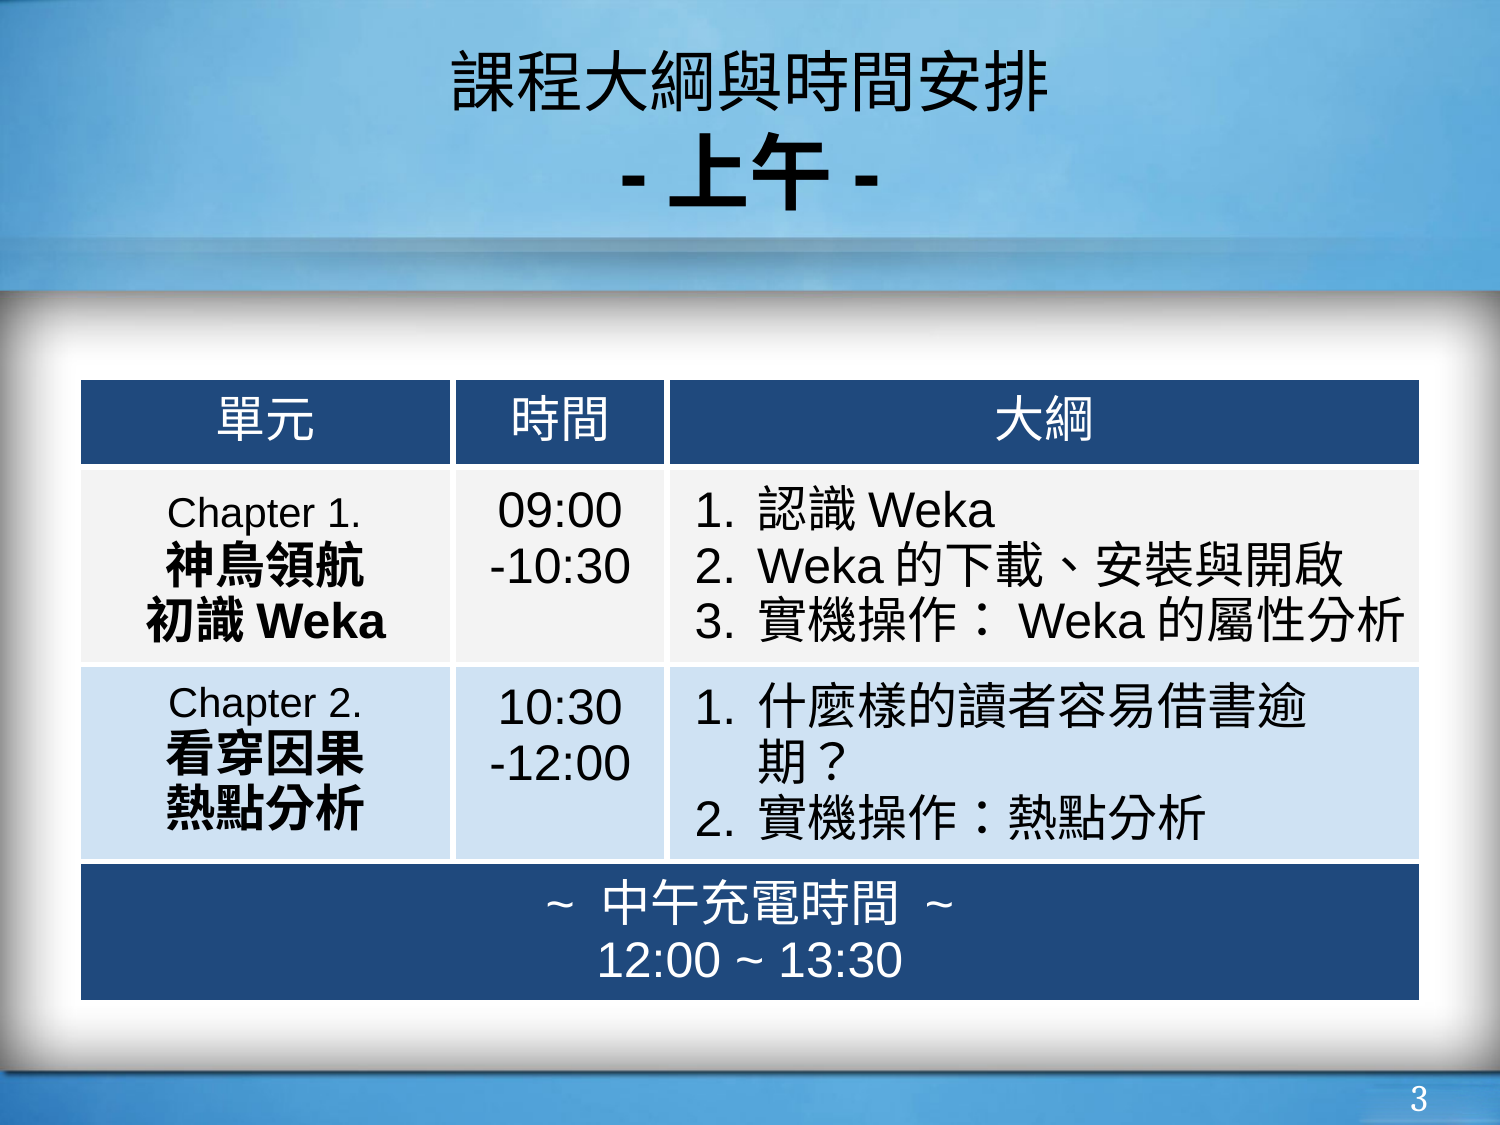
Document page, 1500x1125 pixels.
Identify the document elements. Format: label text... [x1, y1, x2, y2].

table_cell 認識Weka Weka的下載、安裝與開啟 實機操作：Weka的屬性分析 [670, 470, 1419, 662]
table_cell 10:30 -12:00 [456, 667, 664, 859]
title 課程大綱與時間安排 -上午- [78, 27, 1422, 232]
table_cell ~ 中午充電時間 ~ 12:00 ~ 13:30 [81, 864, 1419, 1000]
table_header 時間 [456, 380, 664, 464]
slide_number ‹#› [1350, 1074, 1488, 1118]
table_cell Chapter 2. 看穿因果 熱點分析 [81, 667, 450, 859]
table_cell 什麼樣的讀者容易借書逾期？ 實機操作：熱點分析 [670, 667, 1419, 859]
table_cell Chapter 1. 神鳥領航 初識Weka [81, 470, 450, 662]
table_header 單元 [81, 380, 450, 464]
table_header 大綱 [670, 380, 1419, 464]
table_cell 09:00 -10:30 [456, 470, 664, 662]
picture [0, 0, 1500, 1125]
